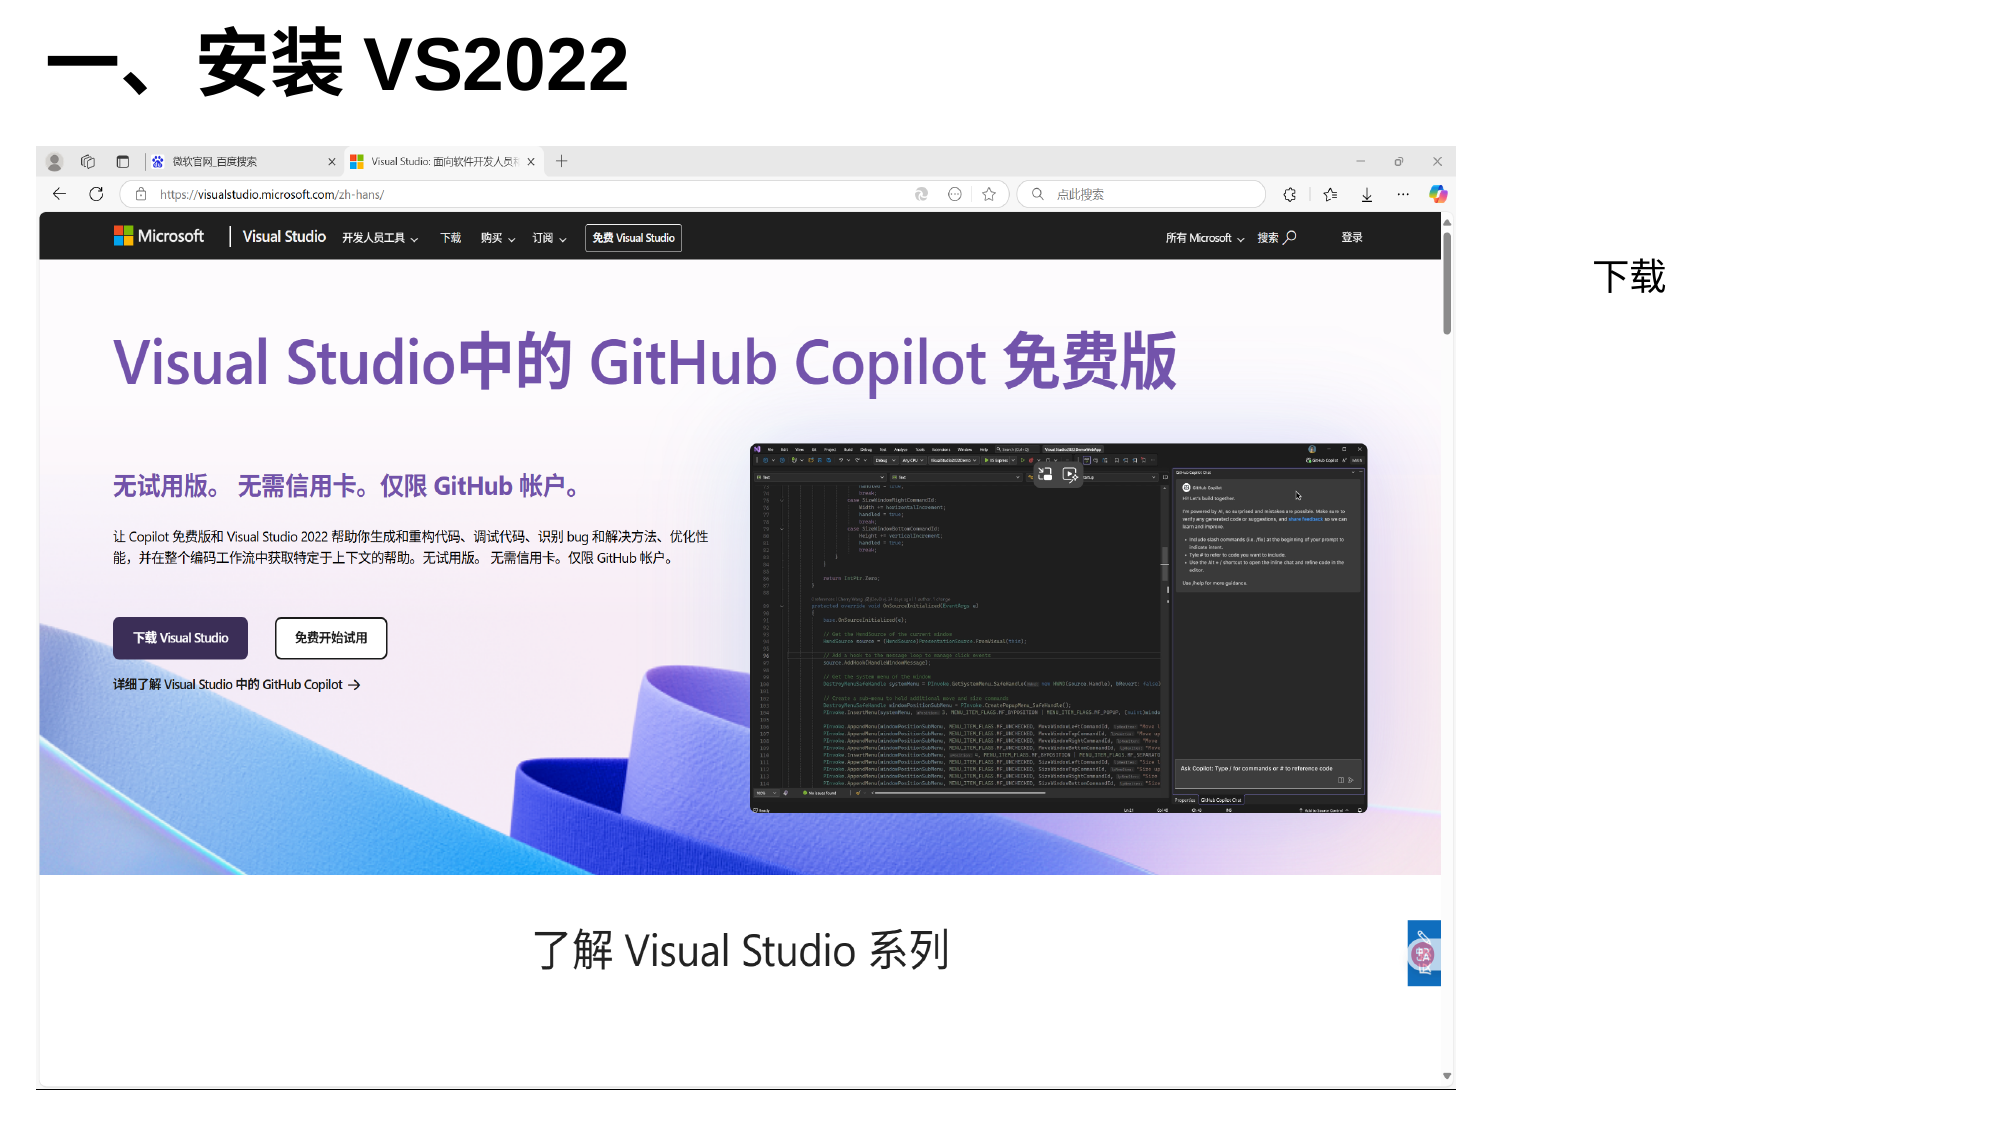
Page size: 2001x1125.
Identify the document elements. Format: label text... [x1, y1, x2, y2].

text_box 一、安装VS2022 [0, 8, 838, 113]
picture [36, 145, 1456, 1090]
text_box 下载 [1577, 245, 2000, 306]
